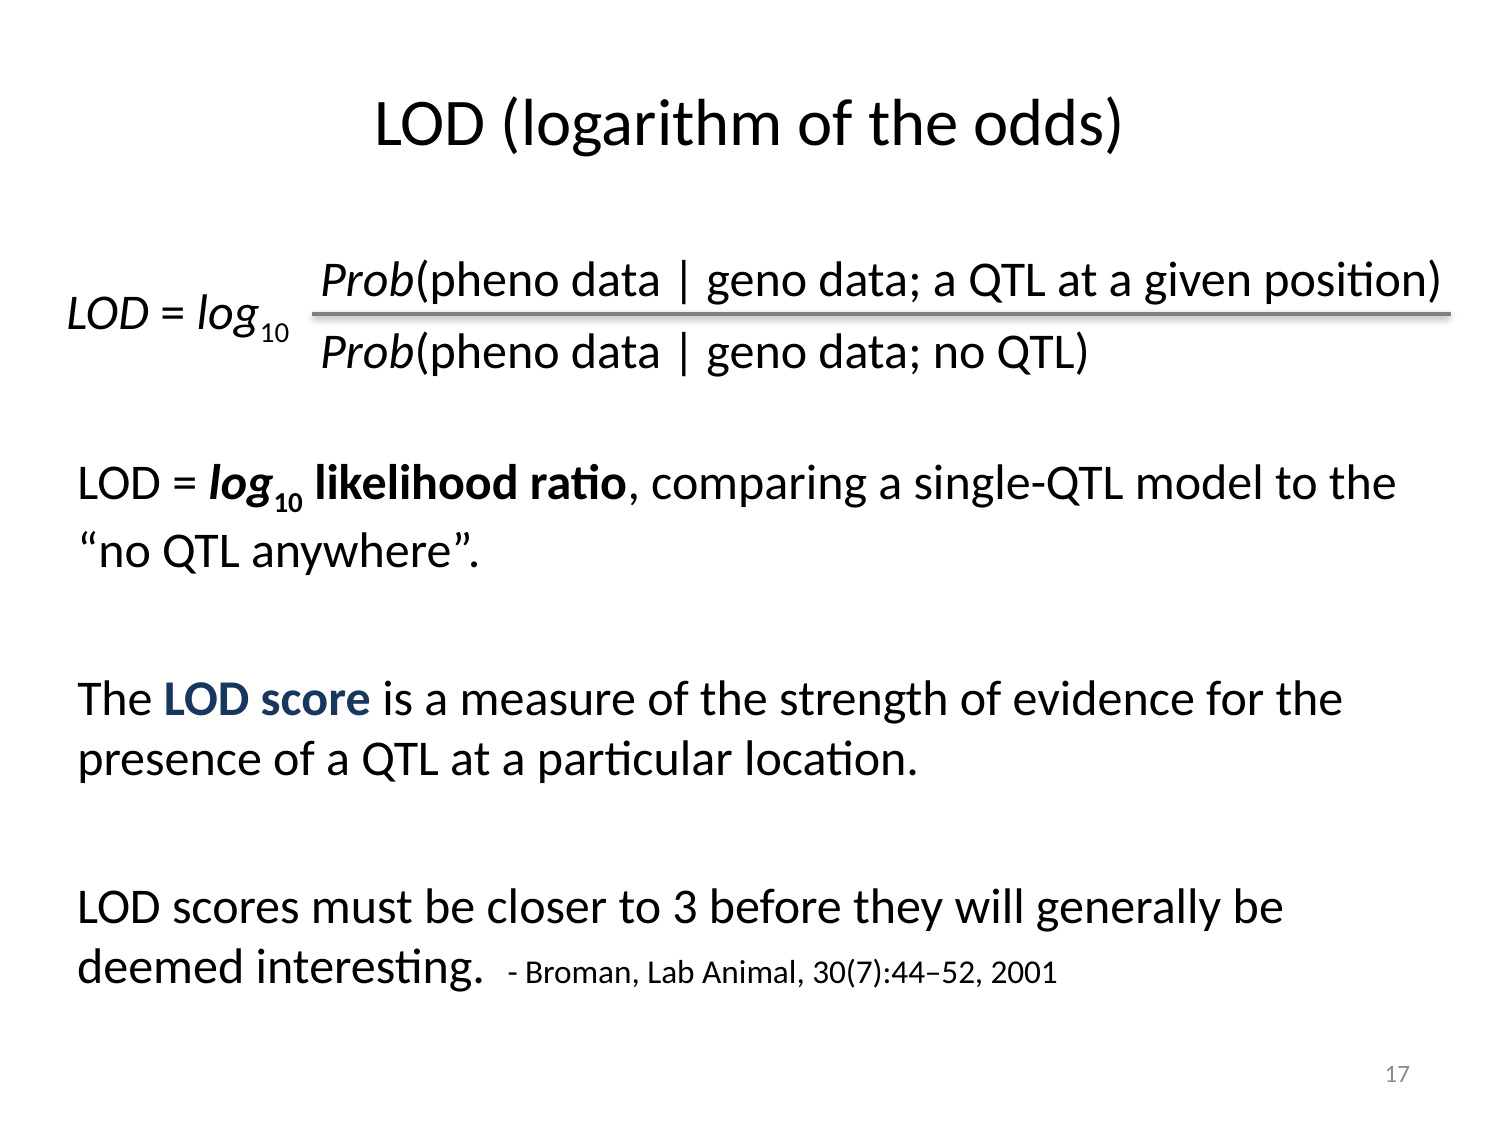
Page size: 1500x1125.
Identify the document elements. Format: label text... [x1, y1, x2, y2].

text_box LOD scores must be closer to 3 before they will generally be deemed interesting. - Broman, Lab Animal, 30(7):44–52, 2001 [62, 866, 1310, 1002]
text_box The LOD score is a measure of the strength of evidence for the presence of a QTL at a particular location. [62, 657, 1413, 822]
text_box Prob(pheno data | geno data; a QTL at a given position) Prob(pheno data | geno data; no QTL) [305, 226, 1475, 386]
title LOD (logarithm of the odds) [75, 45, 1425, 193]
list LOD = log10 likelihood ratio, comparing a single-QTL model to the “no QTL anywhere”. [62, 442, 1413, 623]
text_box LOD = log10 [51, 272, 344, 356]
slide_number 17 [1074, 1042, 1425, 1103]
